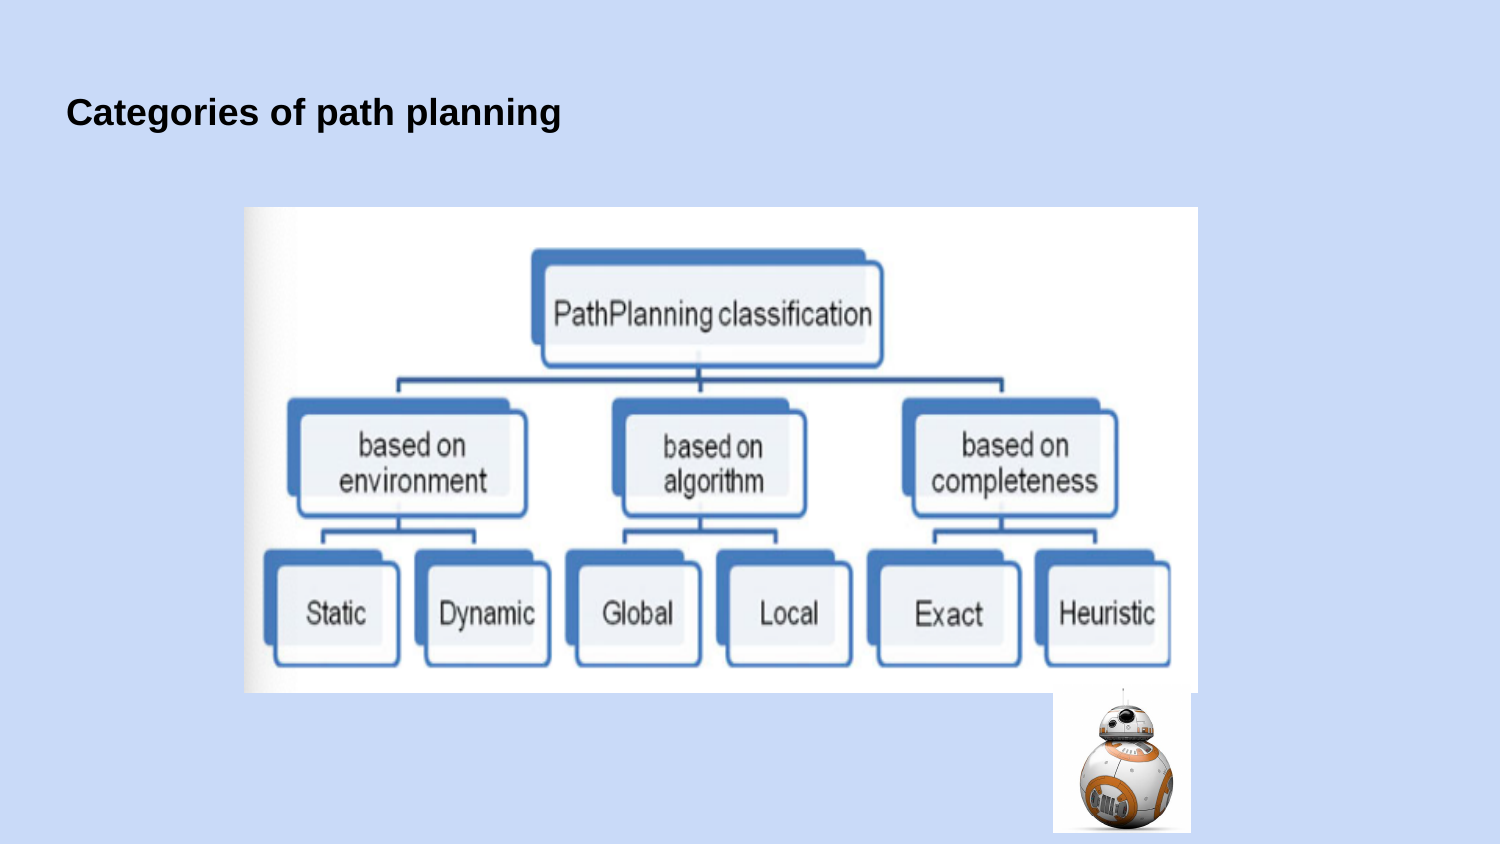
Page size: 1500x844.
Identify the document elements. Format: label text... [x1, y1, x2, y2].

title Categories of path planning [51, 72, 1449, 167]
picture [244, 207, 1199, 833]
